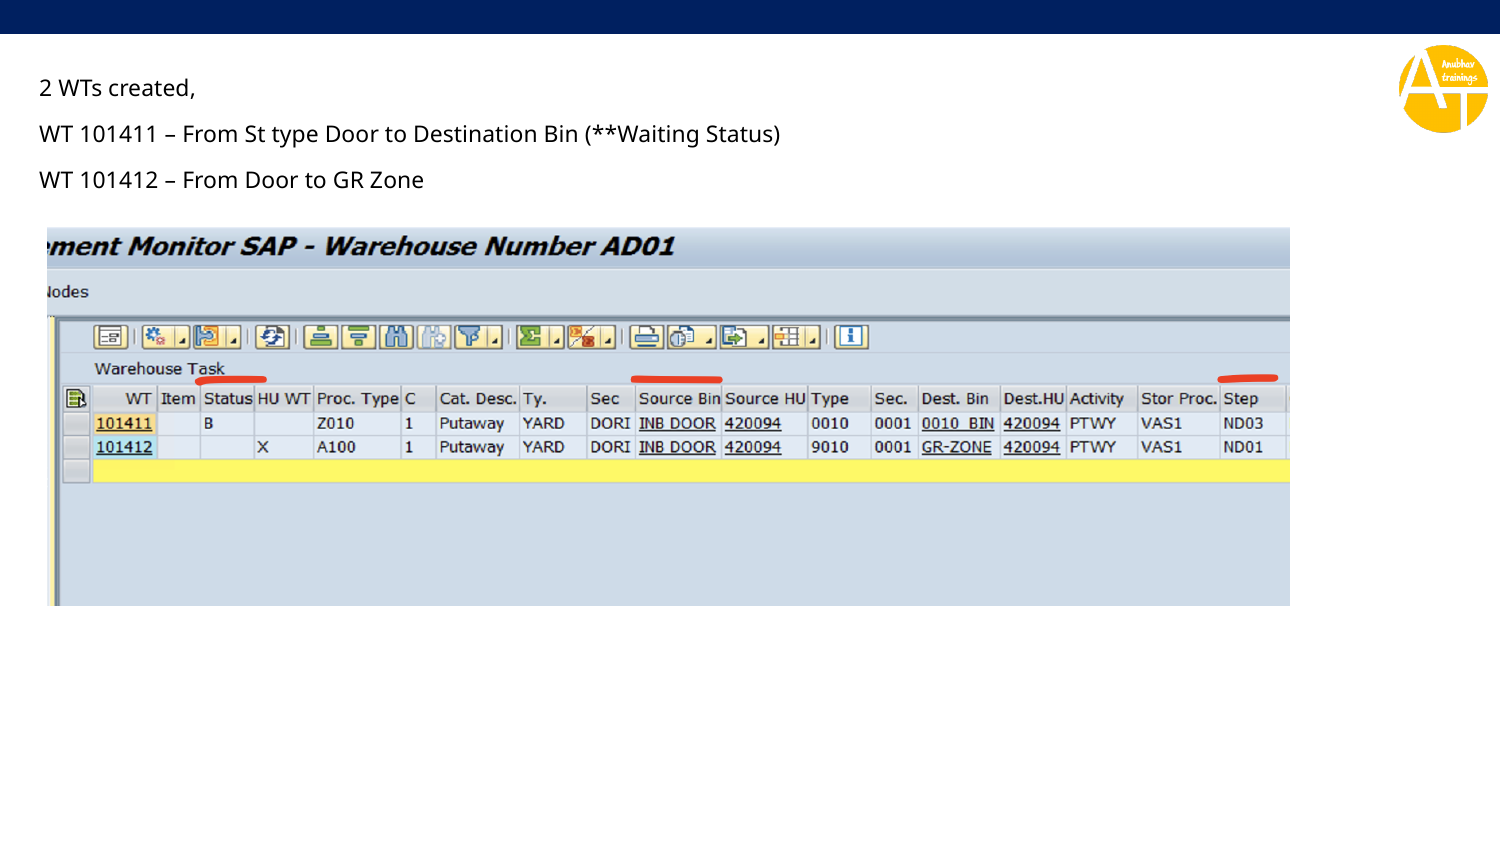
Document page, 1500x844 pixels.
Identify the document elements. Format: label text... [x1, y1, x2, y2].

text_box 2 WTs created, WT 101411 – From St type Door to Destination Bin (**Waiting Status) WT 101412 – From Door to GR Zone [24, 56, 878, 208]
picture [47, 227, 1290, 606]
picture [1390, 39, 1493, 140]
